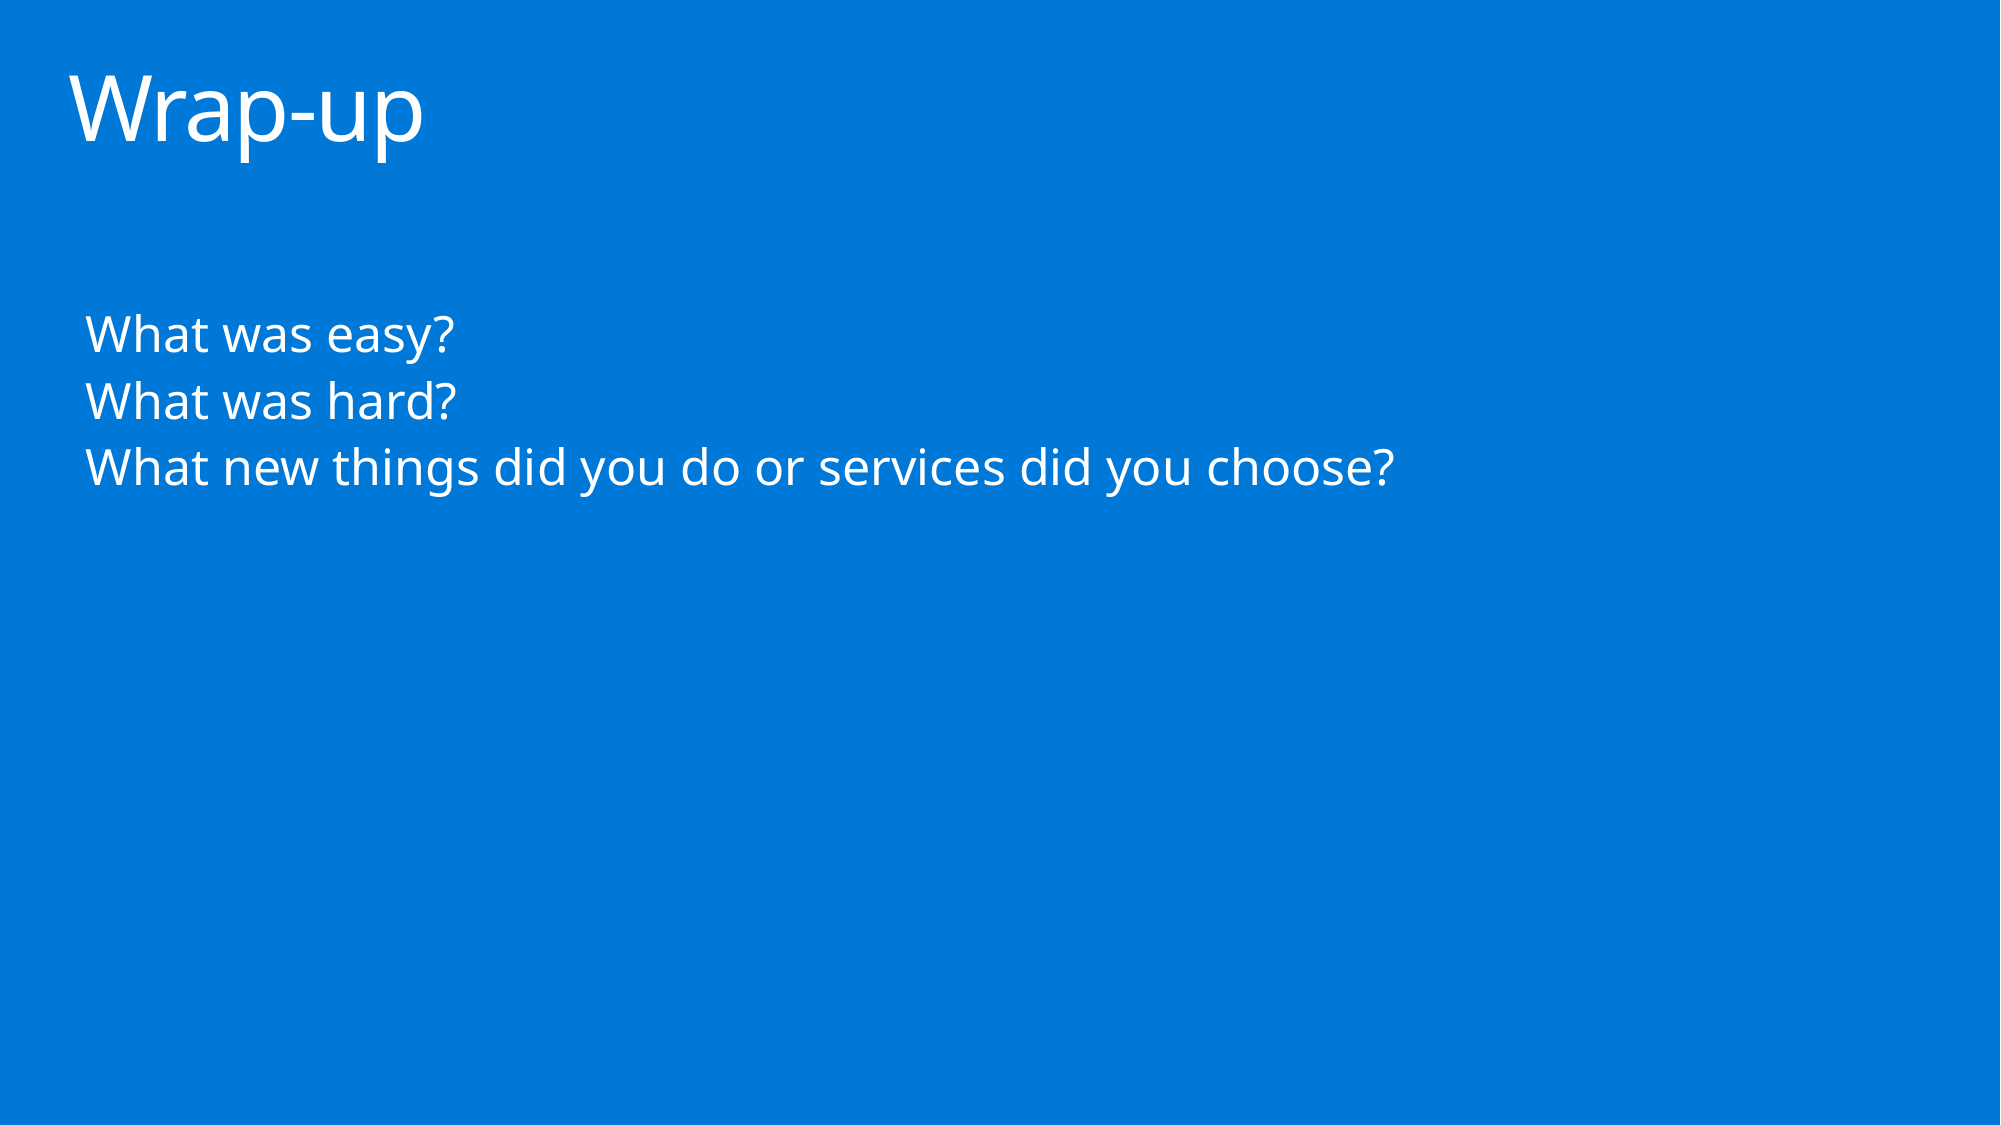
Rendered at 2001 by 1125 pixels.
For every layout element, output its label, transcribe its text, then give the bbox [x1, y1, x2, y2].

title Wrap-up [44, 47, 1957, 196]
text_box What was easy? What was hard? What new things did you do or services did you choose? [55, 285, 1516, 587]
